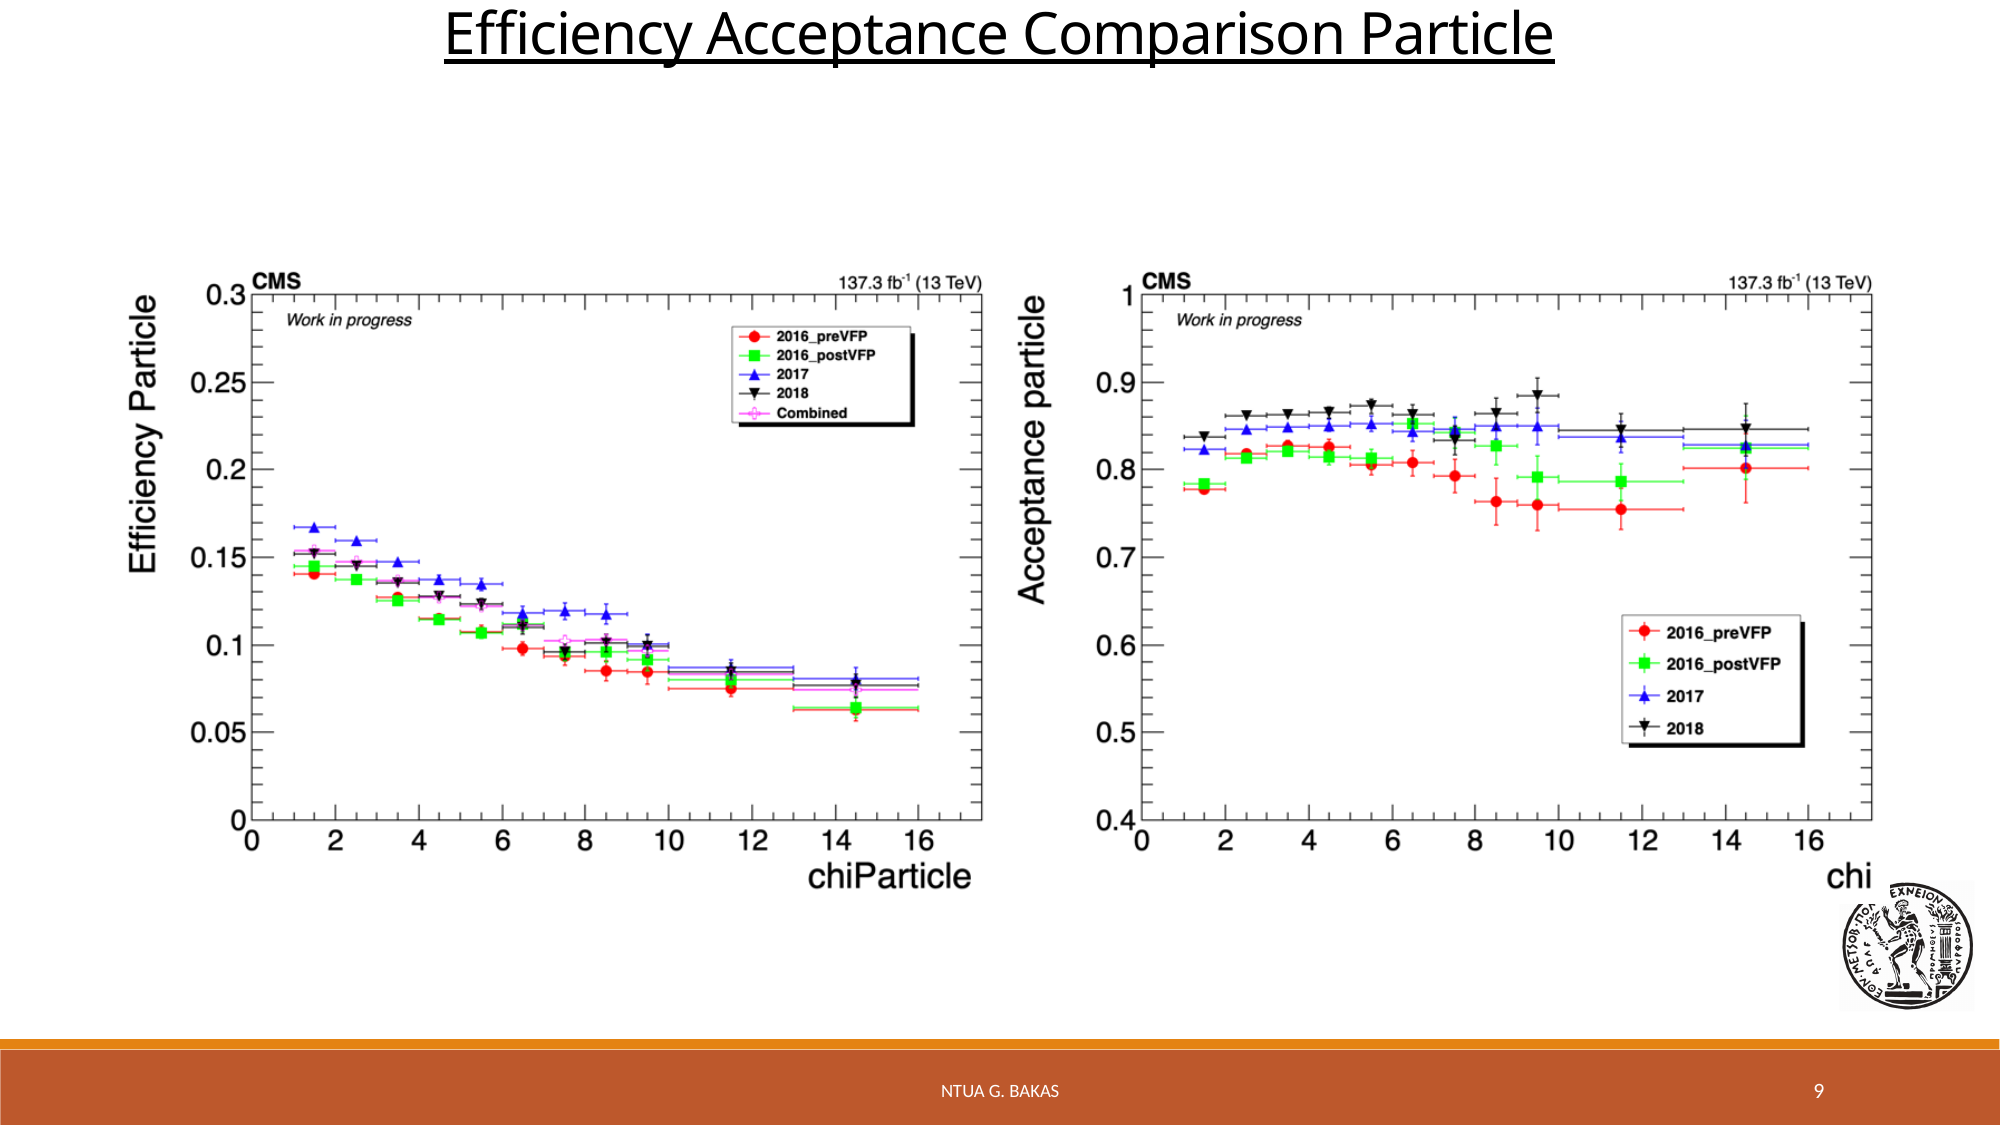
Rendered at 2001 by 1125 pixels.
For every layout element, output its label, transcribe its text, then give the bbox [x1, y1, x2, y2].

picture [109, 263, 1975, 1012]
footer NTUA G. Bakas [604, 1059, 1396, 1120]
slide_number 9 [1624, 1059, 1840, 1120]
text_box Efficiency Acceptance Comparison Particle [136, 0, 1863, 75]
